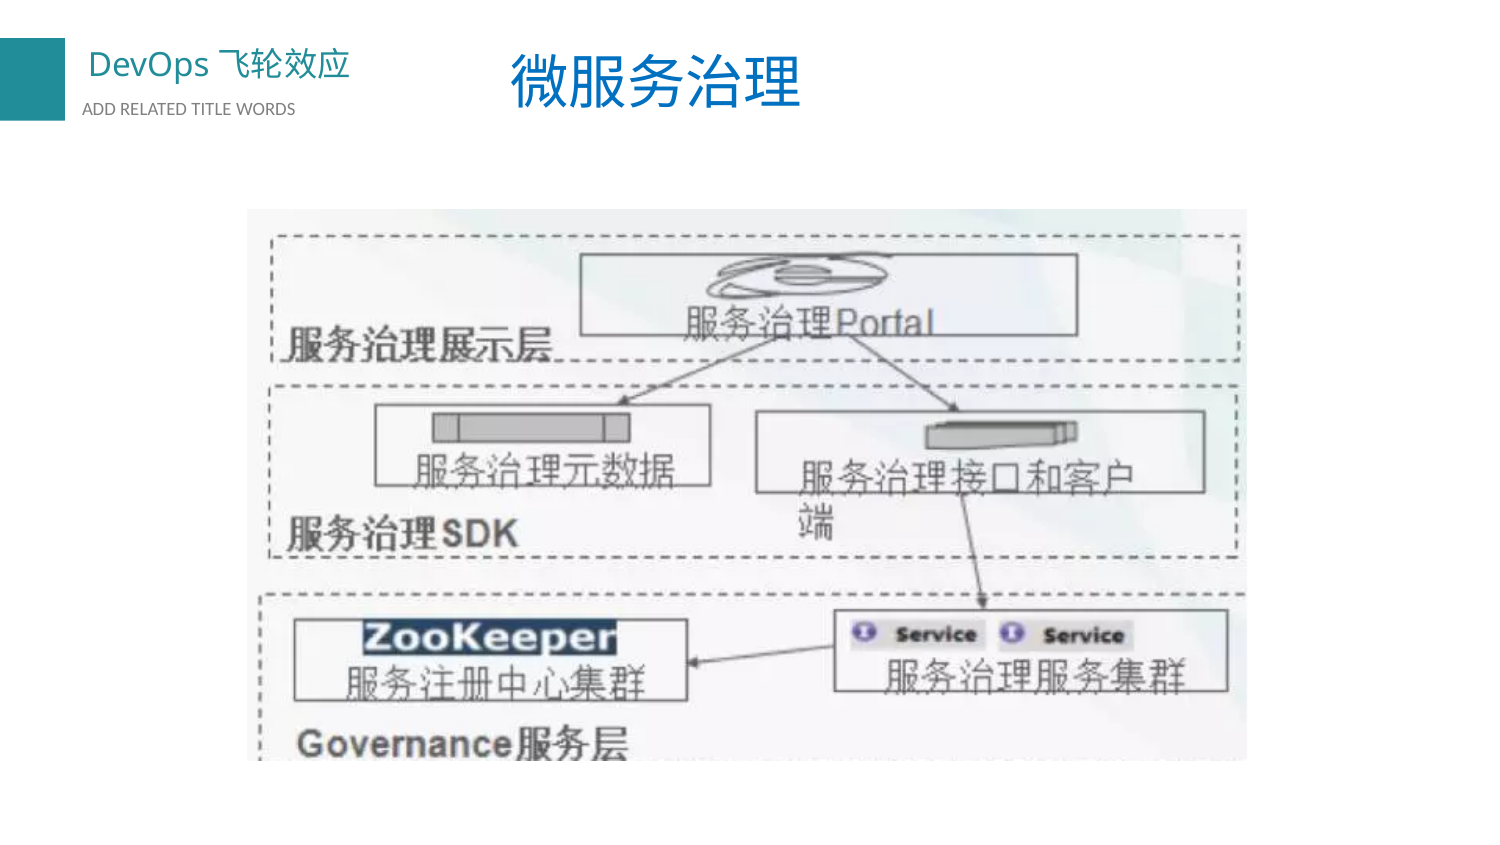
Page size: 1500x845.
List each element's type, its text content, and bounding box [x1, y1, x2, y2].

text_box 微服务治理 [496, 38, 934, 123]
picture [247, 209, 1255, 762]
